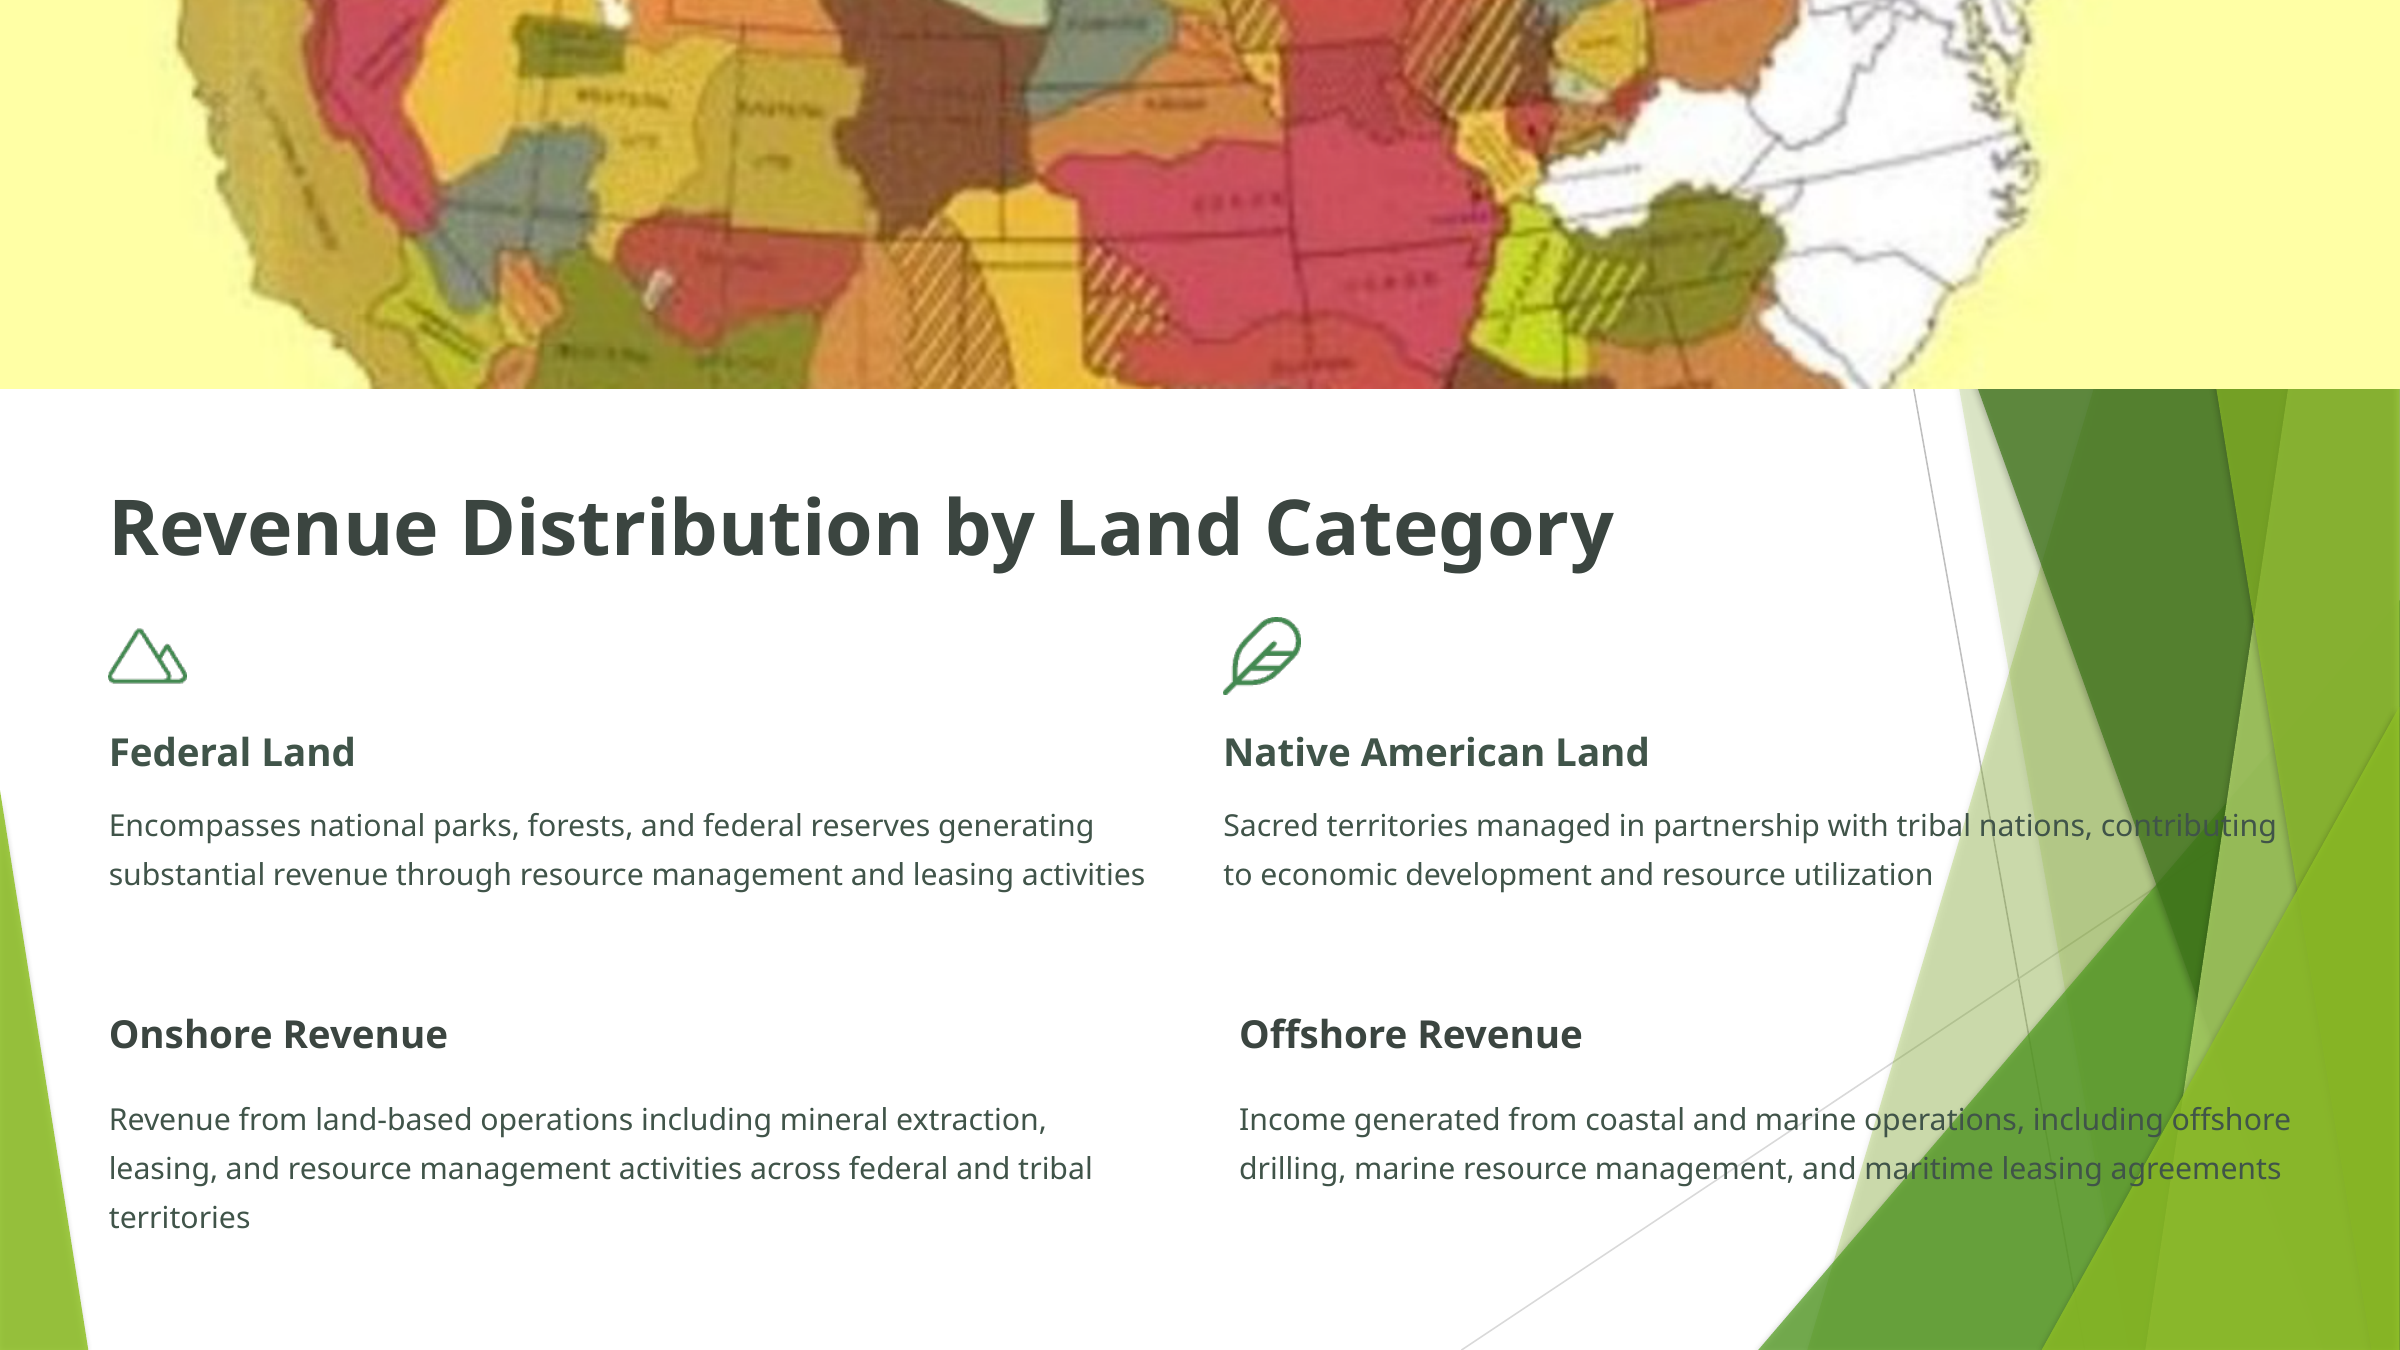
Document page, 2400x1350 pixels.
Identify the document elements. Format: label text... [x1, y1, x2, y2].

picture [1222, 616, 1302, 696]
text_box Offshore Revenue [1239, 1008, 1628, 1057]
picture [0, 0, 2400, 389]
text_box Revenue Distribution by Land Category [108, 473, 1657, 571]
text_box Encompasses national parks, forests, and federal reserves generating substantial revenue through resource management and leasing activities [108, 793, 1177, 943]
picture [108, 616, 187, 696]
text_box Onshore Revenue [108, 1008, 497, 1057]
text_box Revenue from land-based operations including mineral extraction, leasing, and resource management activities across federal and tribal territories [108, 1087, 1163, 1238]
text_box Sacred territories managed in partnership with tribal nations, contributing to economic development and resource utilization [1223, 793, 2292, 893]
text_box Income generated from coastal and marine operations, including offshore drilling, marine resource management, and maritime leasing agreements [1239, 1087, 2293, 1238]
text_box Native American Land [1223, 726, 1659, 775]
text_box Federal Land [108, 726, 497, 775]
